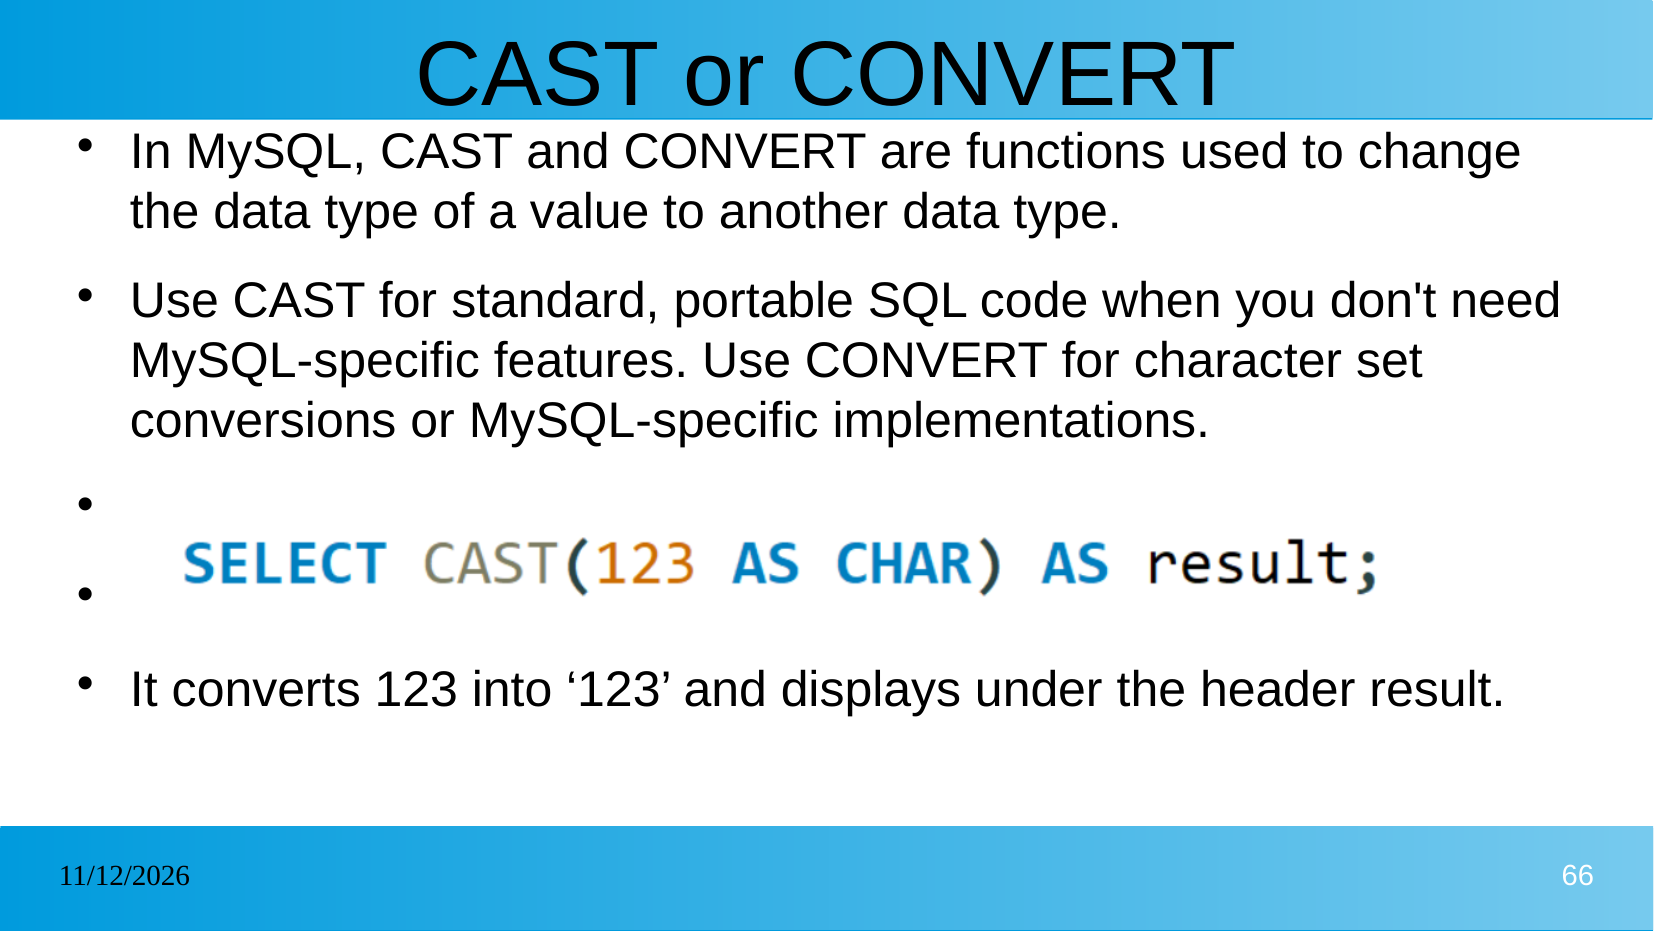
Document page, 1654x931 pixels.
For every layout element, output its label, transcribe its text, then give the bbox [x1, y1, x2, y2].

picture [176, 515, 1386, 613]
title CAST or CONVERT [59, 29, 1595, 108]
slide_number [59, 856, 443, 915]
list In MySQL, CAST and CONVERT are functions used to change the data type of a value to another data type. Use CAST for standard, portable SQL code when you don't need MySQL-specific features. Use CONVERT for character set conversions or MySQL-specific implementations. It converts 123 into ‘123’ and displays under the header result. [59, 118, 1595, 827]
slide_number 66 [1210, 856, 1595, 915]
